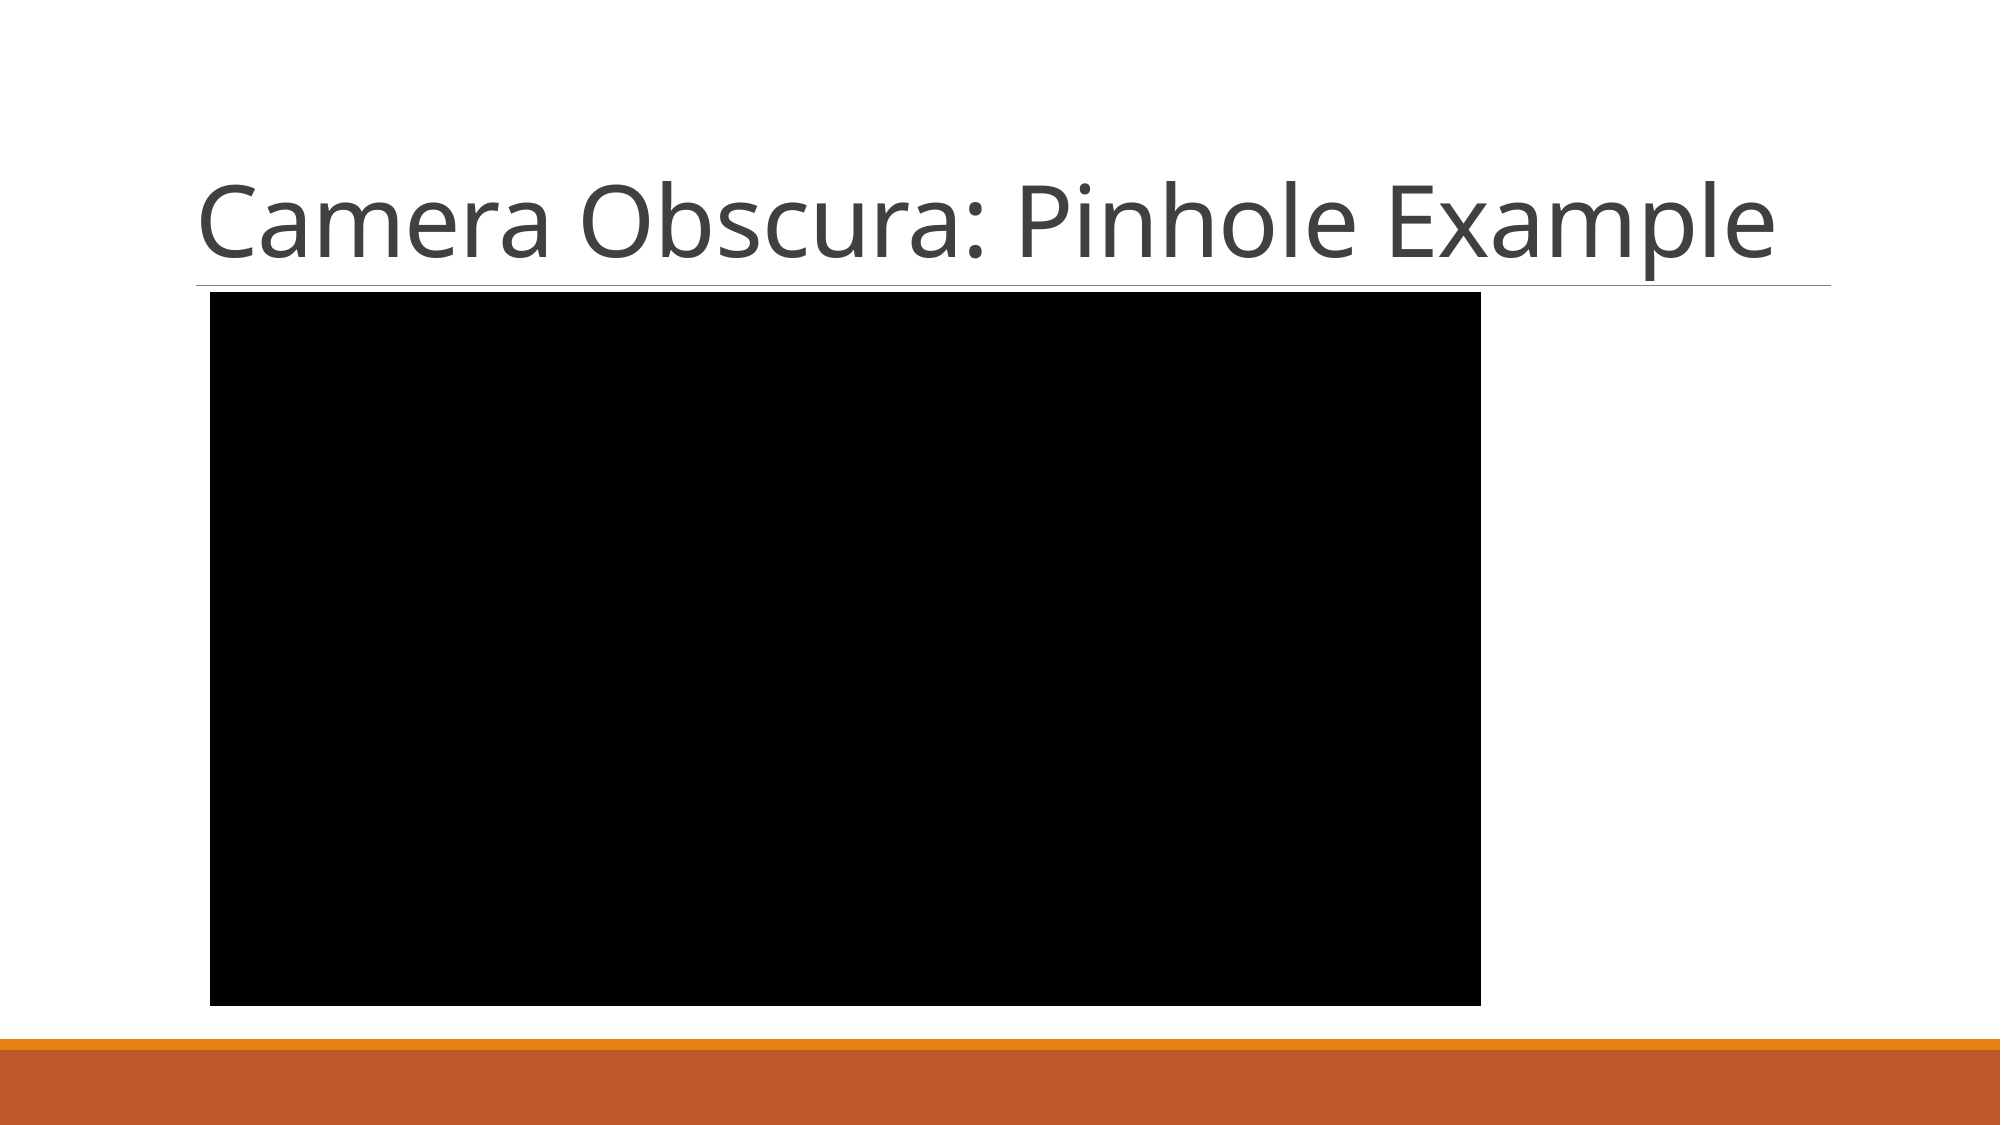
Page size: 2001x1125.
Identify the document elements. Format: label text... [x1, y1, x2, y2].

title Camera Obscura: Pinhole Example [180, 47, 1830, 285]
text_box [208, 291, 1482, 1008]
